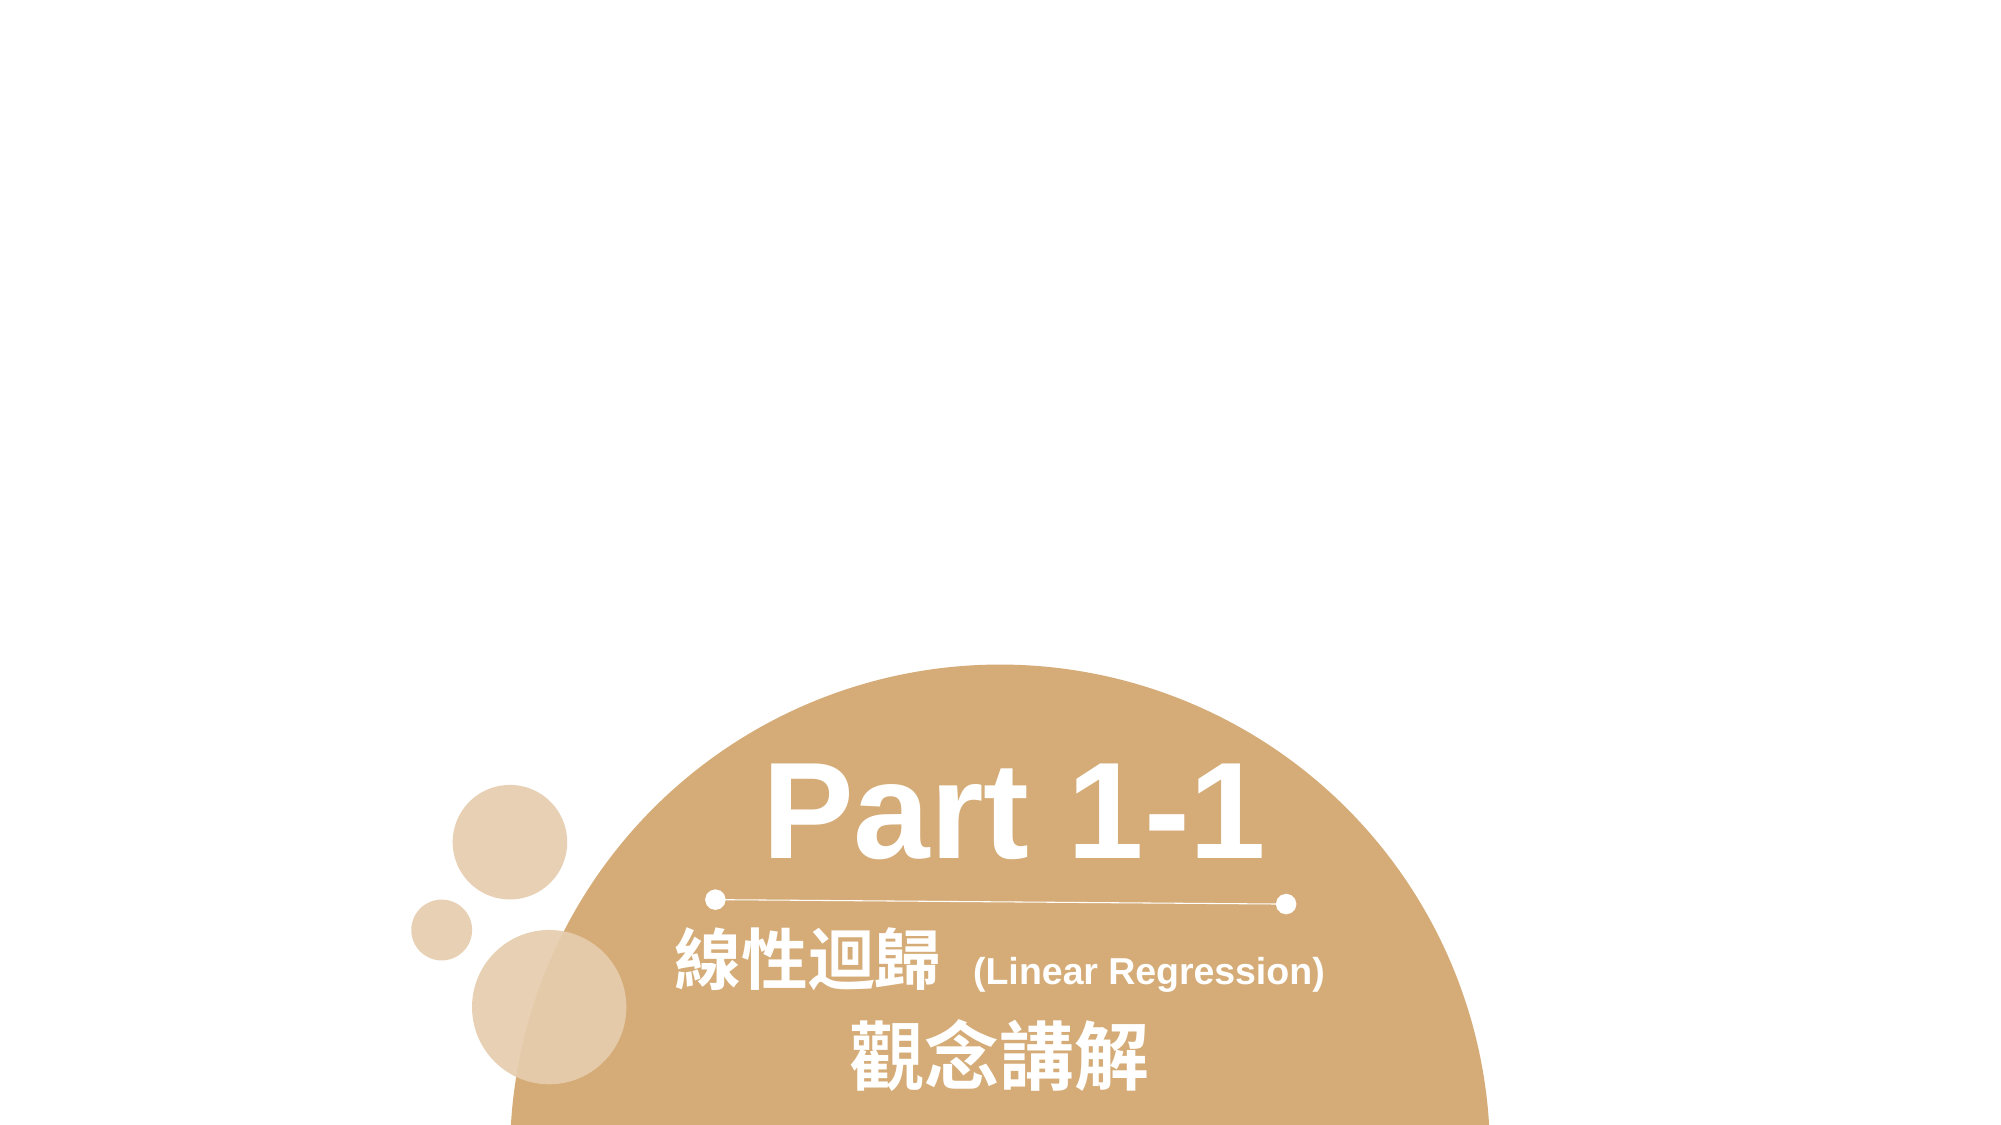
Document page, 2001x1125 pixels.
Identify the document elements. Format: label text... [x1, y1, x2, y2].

list Part 1-1 [727, 732, 1302, 898]
list 線性迴歸 (Linear Regression) 觀念講解 [545, 919, 1455, 1110]
